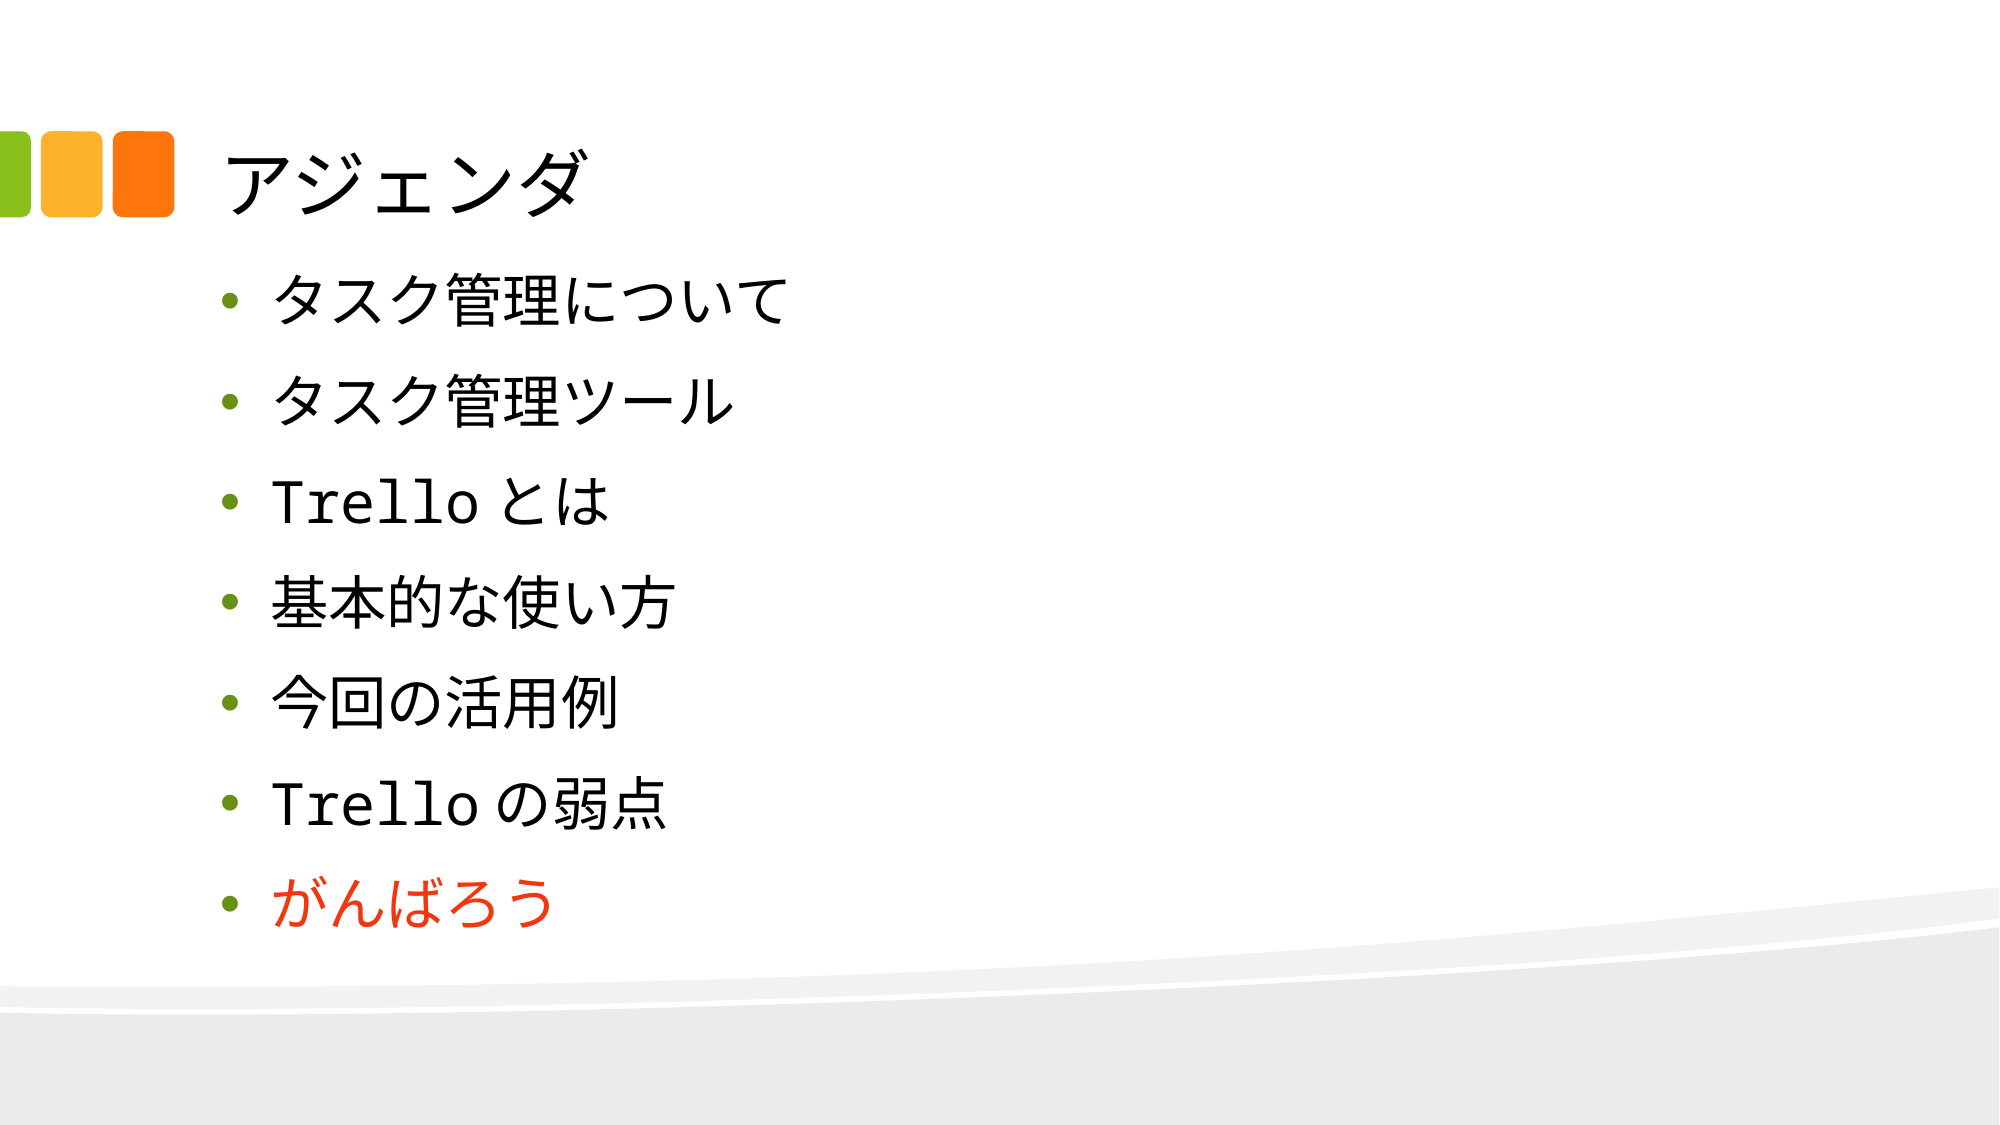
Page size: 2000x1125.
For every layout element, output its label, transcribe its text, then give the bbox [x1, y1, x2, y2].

list タスク管理について タスク管理ツール Trelloとは 基本的な使い方 今回の活用例 Trelloの弱点 がんばろう [199, 262, 1800, 1013]
title アジェンダ [199, 24, 1800, 238]
